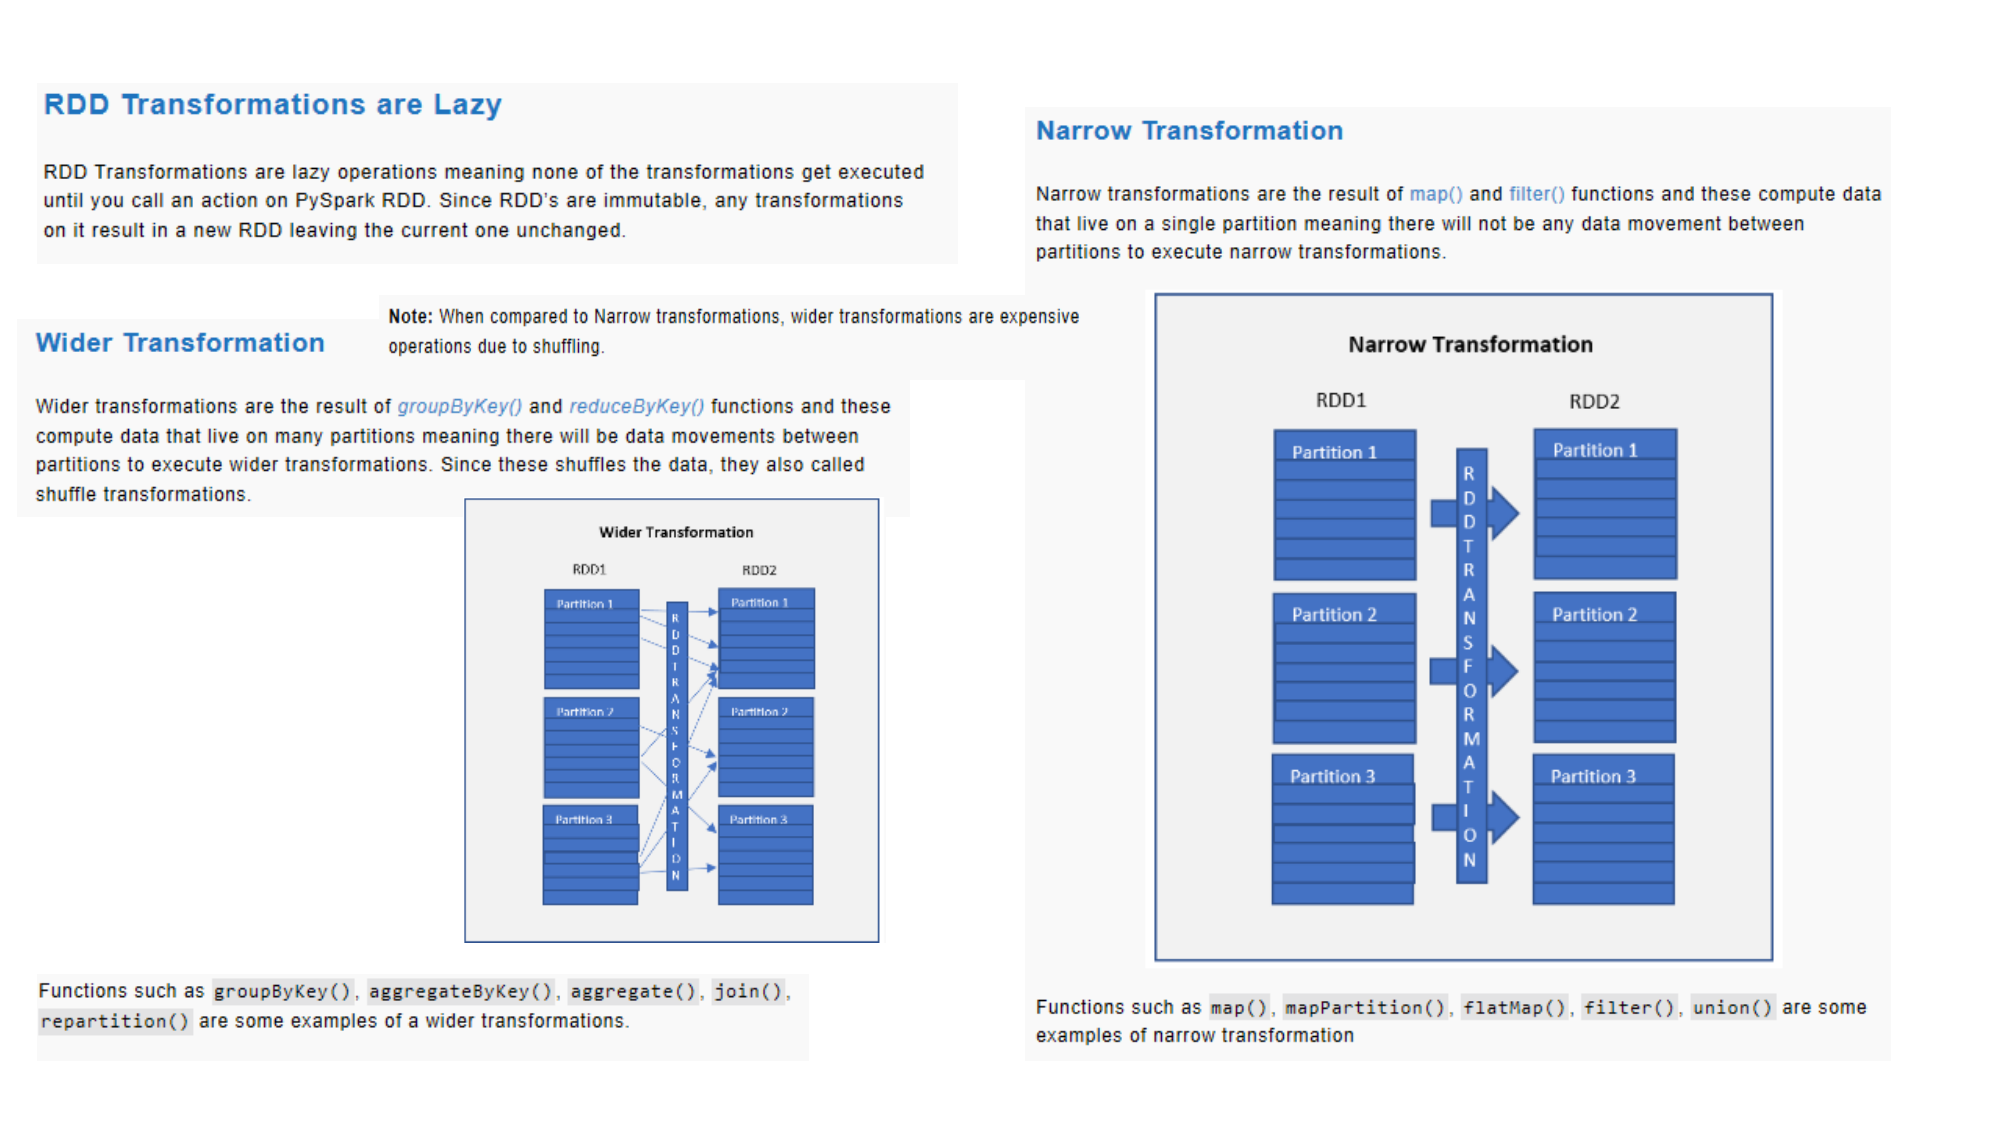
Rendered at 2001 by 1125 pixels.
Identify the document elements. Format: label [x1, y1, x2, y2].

picture [37, 974, 809, 1062]
picture [16, 107, 1891, 1062]
picture [37, 83, 958, 264]
